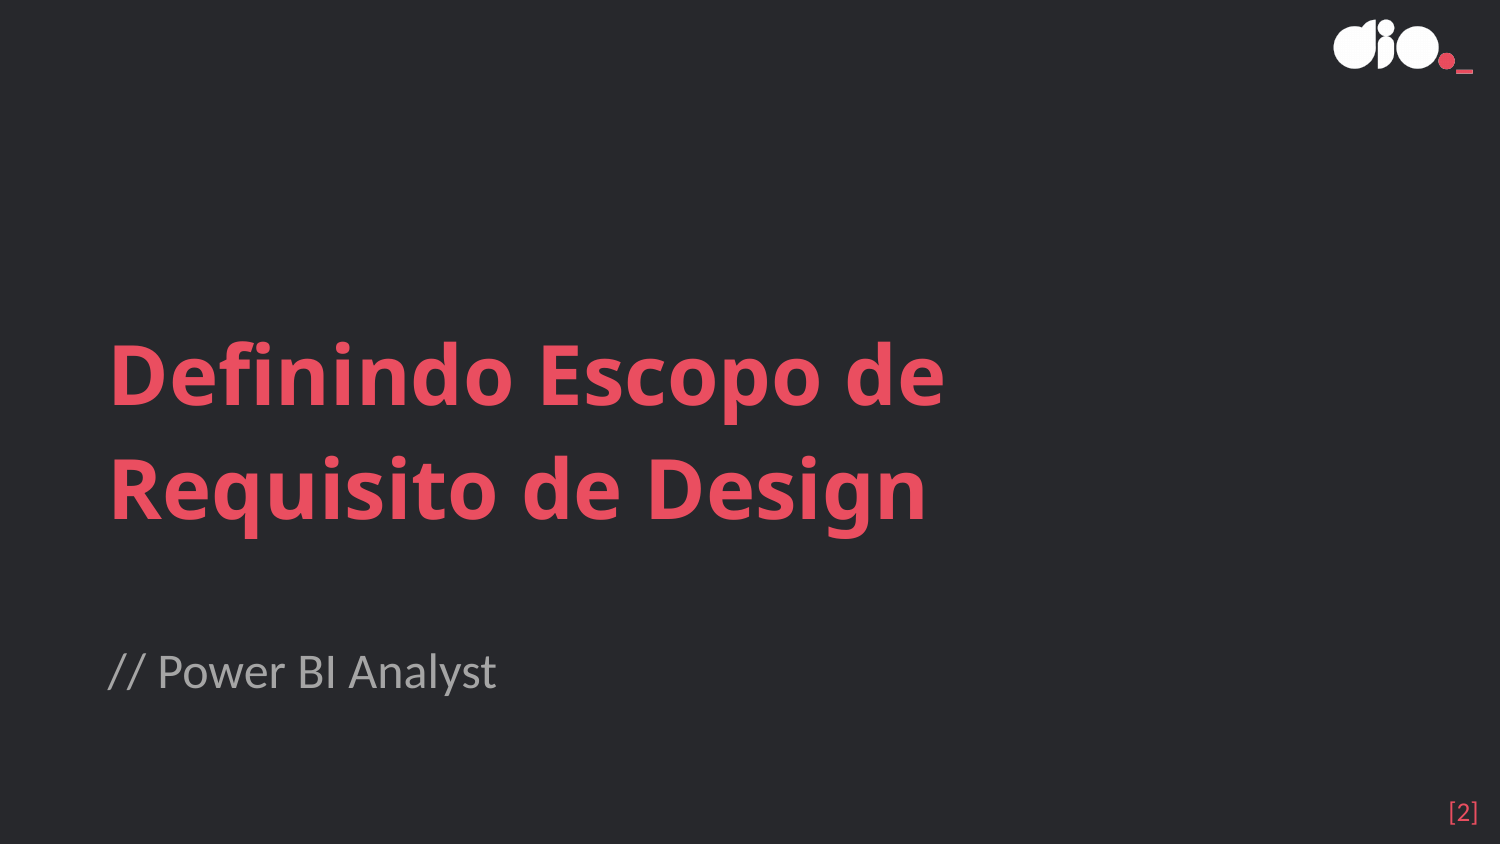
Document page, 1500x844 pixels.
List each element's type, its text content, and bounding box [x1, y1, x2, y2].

text_box Definindo Escopo de Requisito de Design [92, 292, 1309, 558]
picture [1332, 19, 1474, 75]
text_box // Power BI Analyst [92, 635, 1309, 701]
slide_number [2] [1403, 779, 1494, 844]
